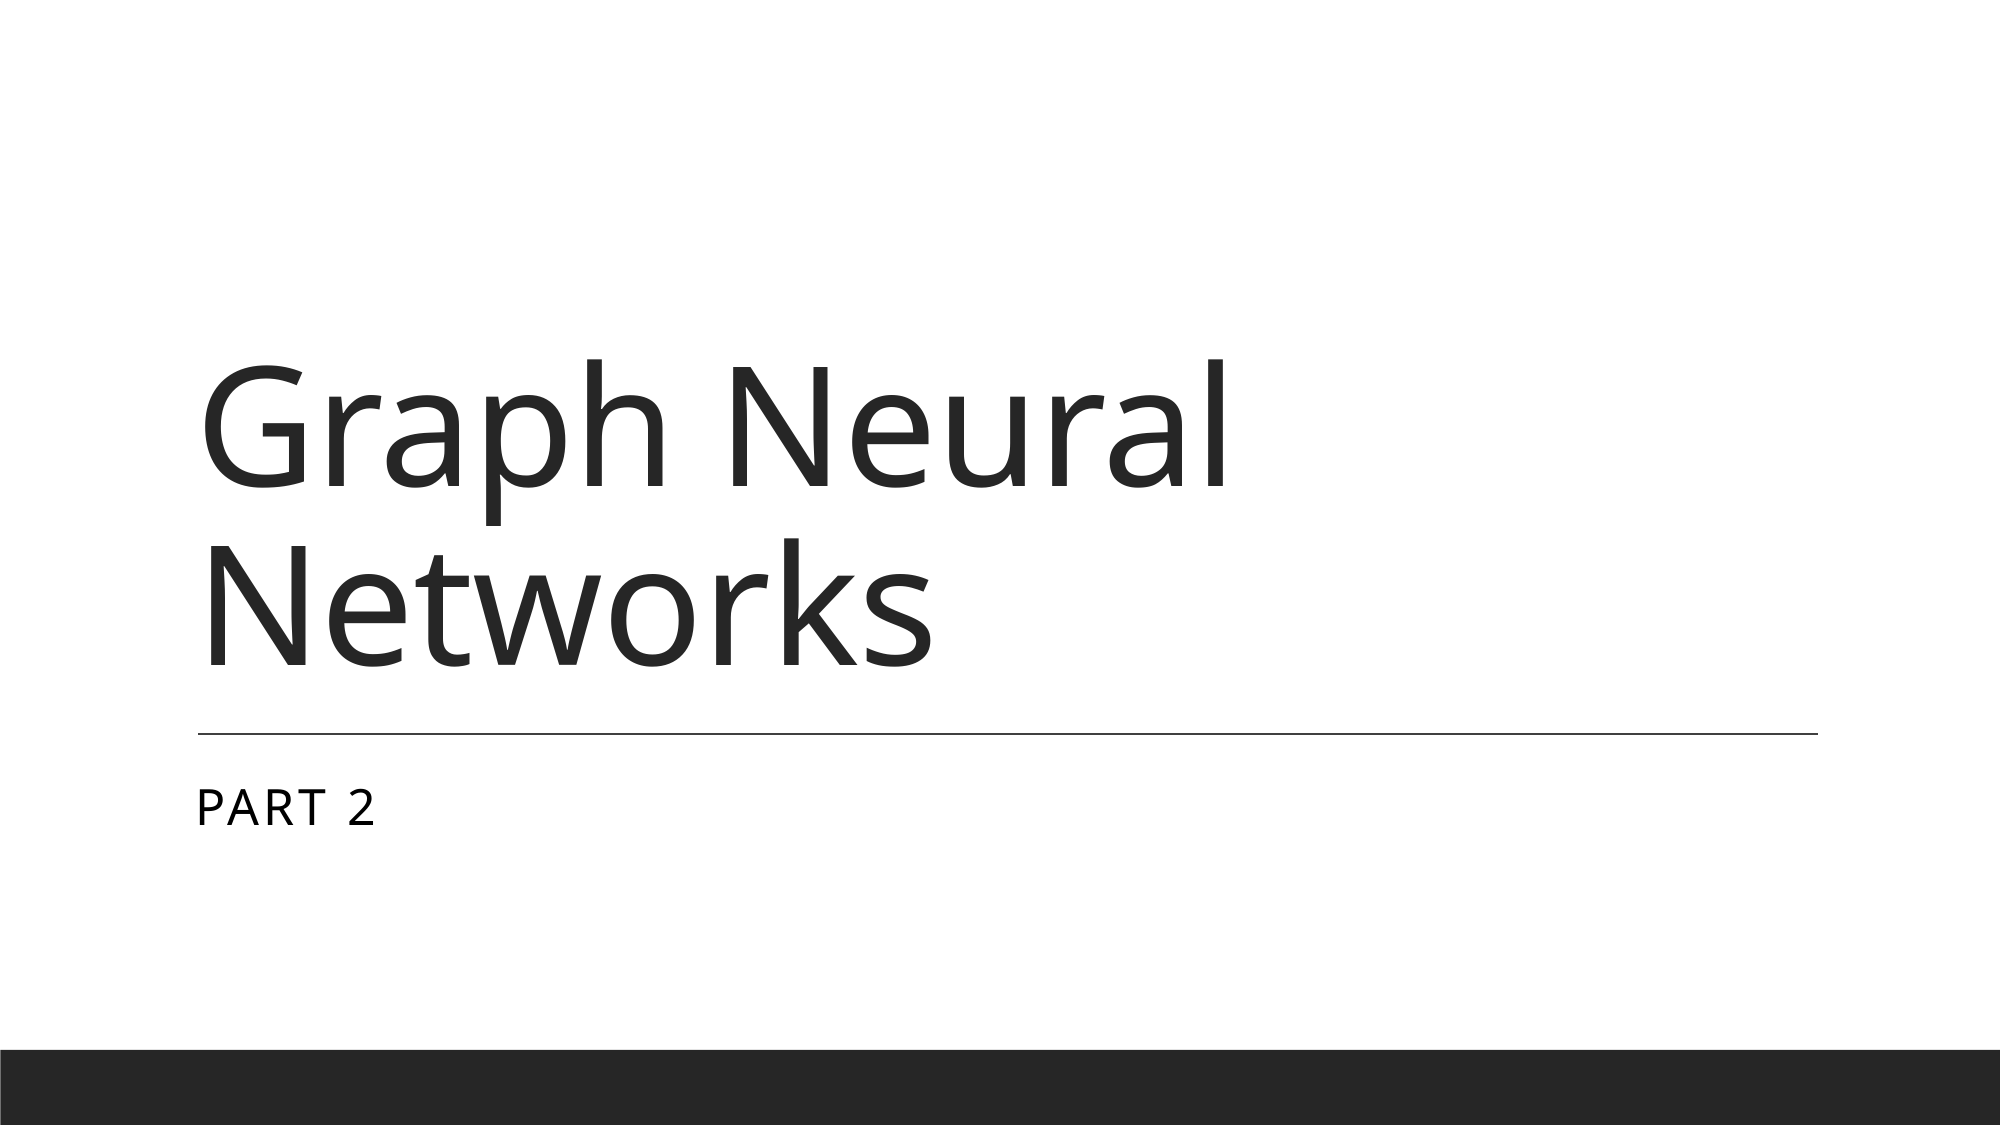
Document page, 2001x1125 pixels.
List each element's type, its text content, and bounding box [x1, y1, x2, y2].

subtitle Part 2 [180, 761, 1831, 950]
title Graph Neural Networks [180, 124, 1830, 710]
